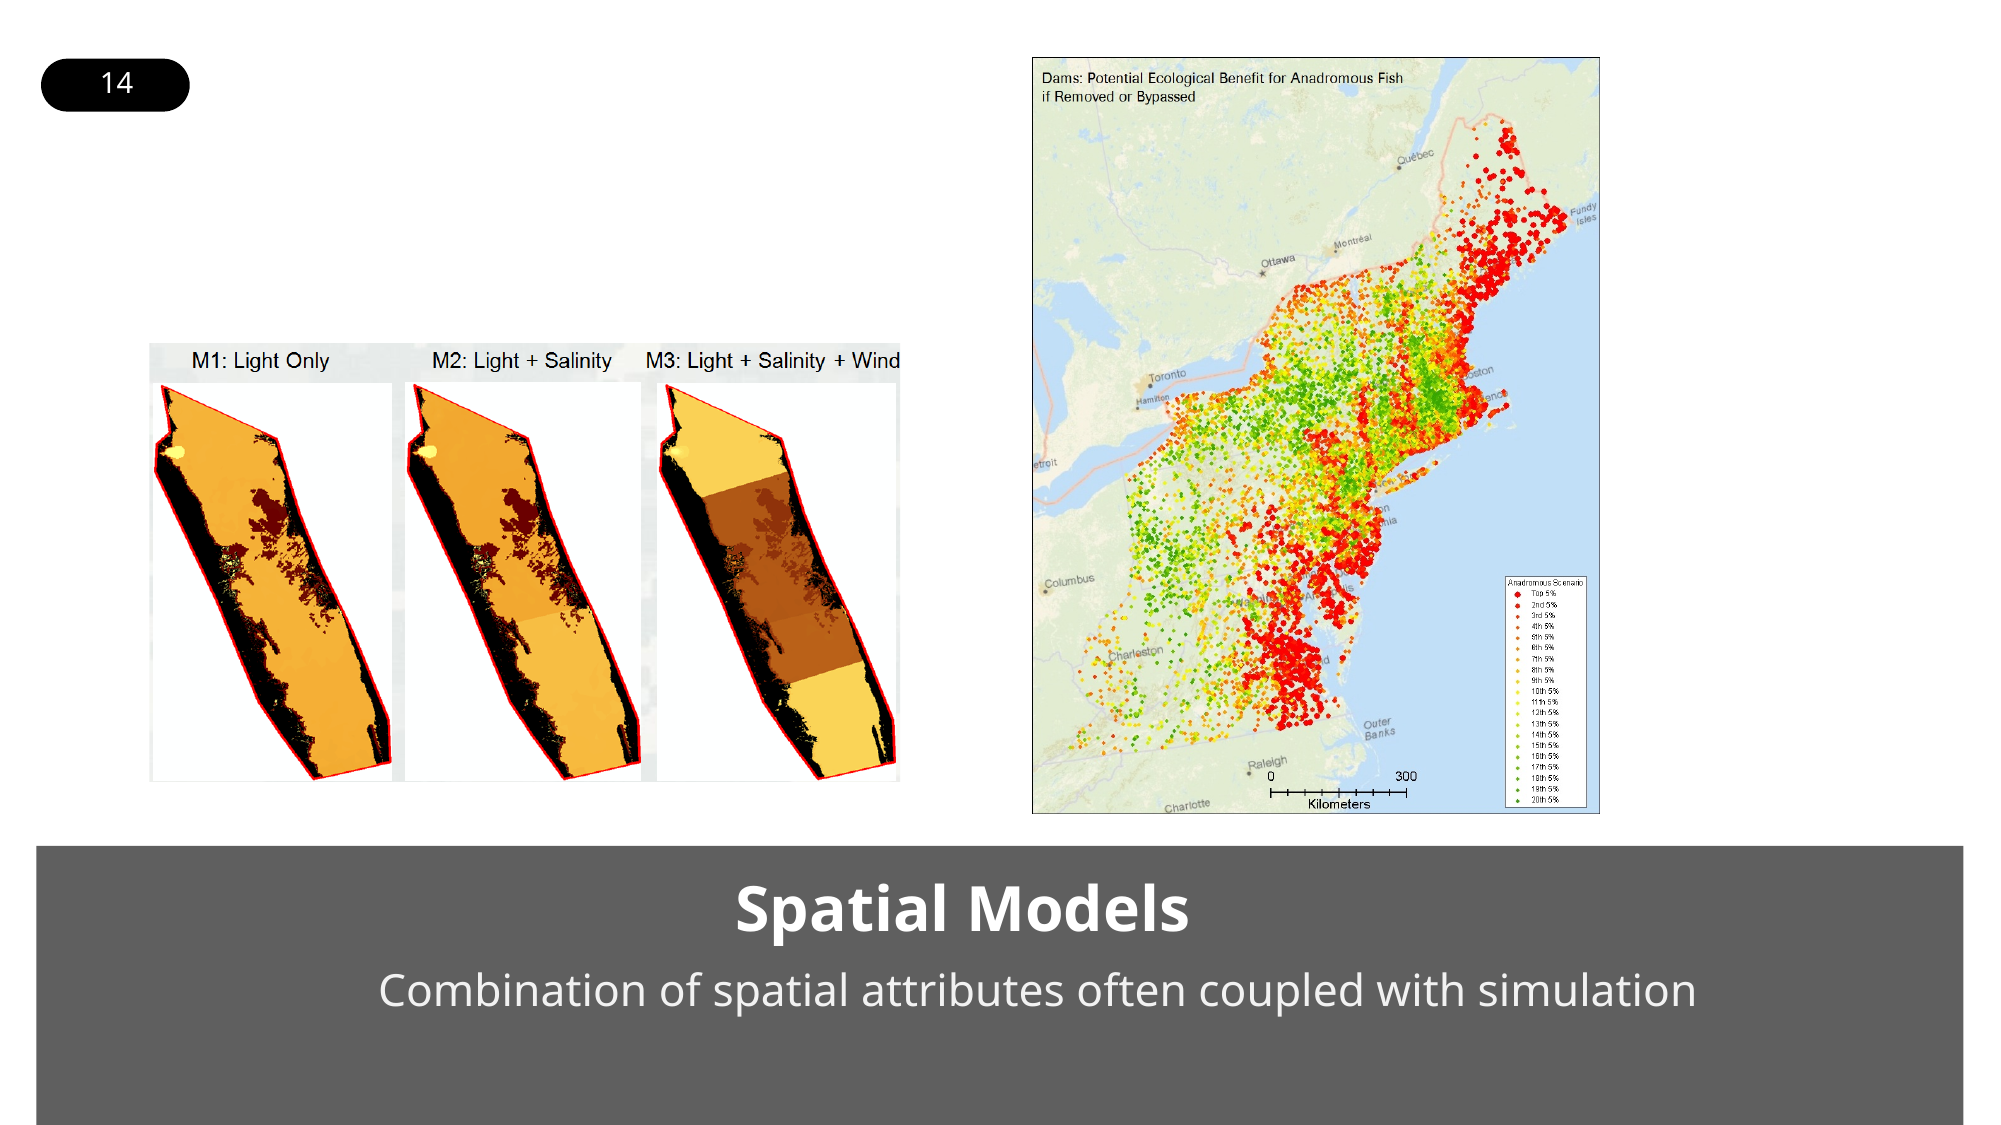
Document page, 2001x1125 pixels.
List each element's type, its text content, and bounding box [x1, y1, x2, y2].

text_box [35, 845, 1964, 1125]
picture [1032, 57, 1600, 814]
title Spatial Models [720, 817, 1396, 952]
picture [149, 343, 901, 782]
list Combination of spatial attributes often coupled with simulation [348, 952, 1768, 1070]
